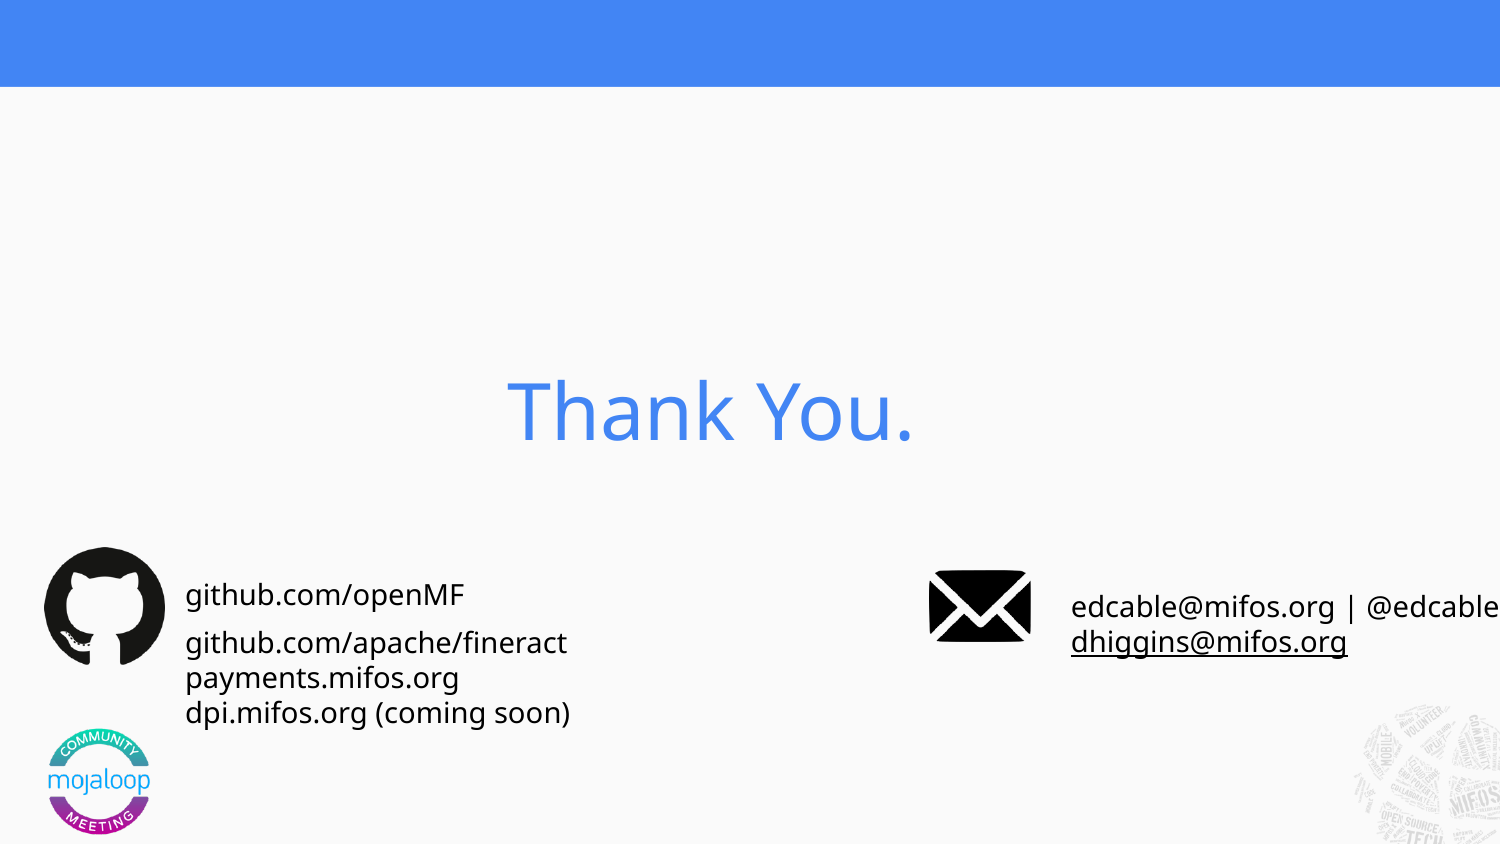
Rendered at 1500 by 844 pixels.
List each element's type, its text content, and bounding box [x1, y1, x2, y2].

text_box github.com/openMF [170, 561, 499, 609]
text_box github.com/apache/fineract payments.mifos.org dpi.mifos.org (coming soon) [170, 609, 676, 657]
picture [44, 547, 165, 665]
picture [0, 725, 208, 837]
picture [929, 570, 1032, 643]
text_box edcable@mifos.org | @edcable dhiggins@mifos.org [1055, 573, 1500, 679]
text_box Thank You. [492, 346, 1302, 567]
